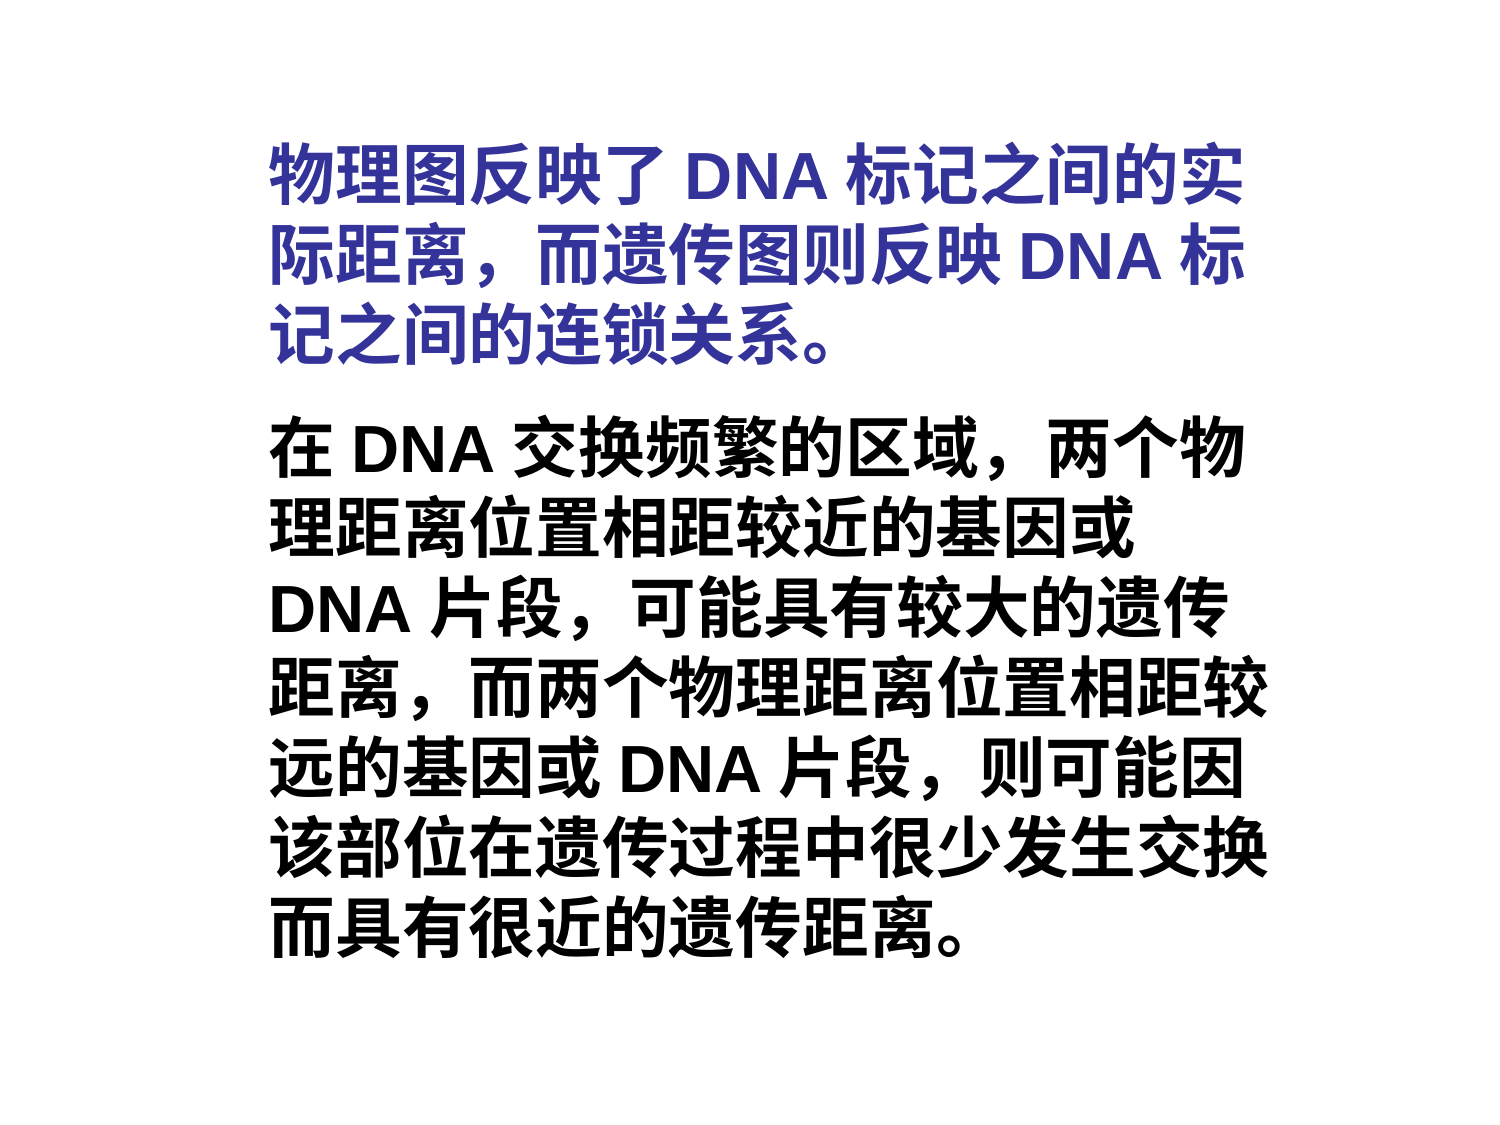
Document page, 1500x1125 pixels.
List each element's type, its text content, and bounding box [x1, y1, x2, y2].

text_box 物理图反映了DNA标记之间的实际距离，而遗传图则反映DNA标记之间的连锁关系。 在DNA交换频繁的区域，两个物理距离位置相距较近的基因或DNA片段，可能具有较大的遗传距离，而两个物理距离位置相距较远的基因或DNA片段，则可能因该部位在遗传过程中很少发生交换而具有很近的遗传距离。 [253, 125, 1306, 974]
